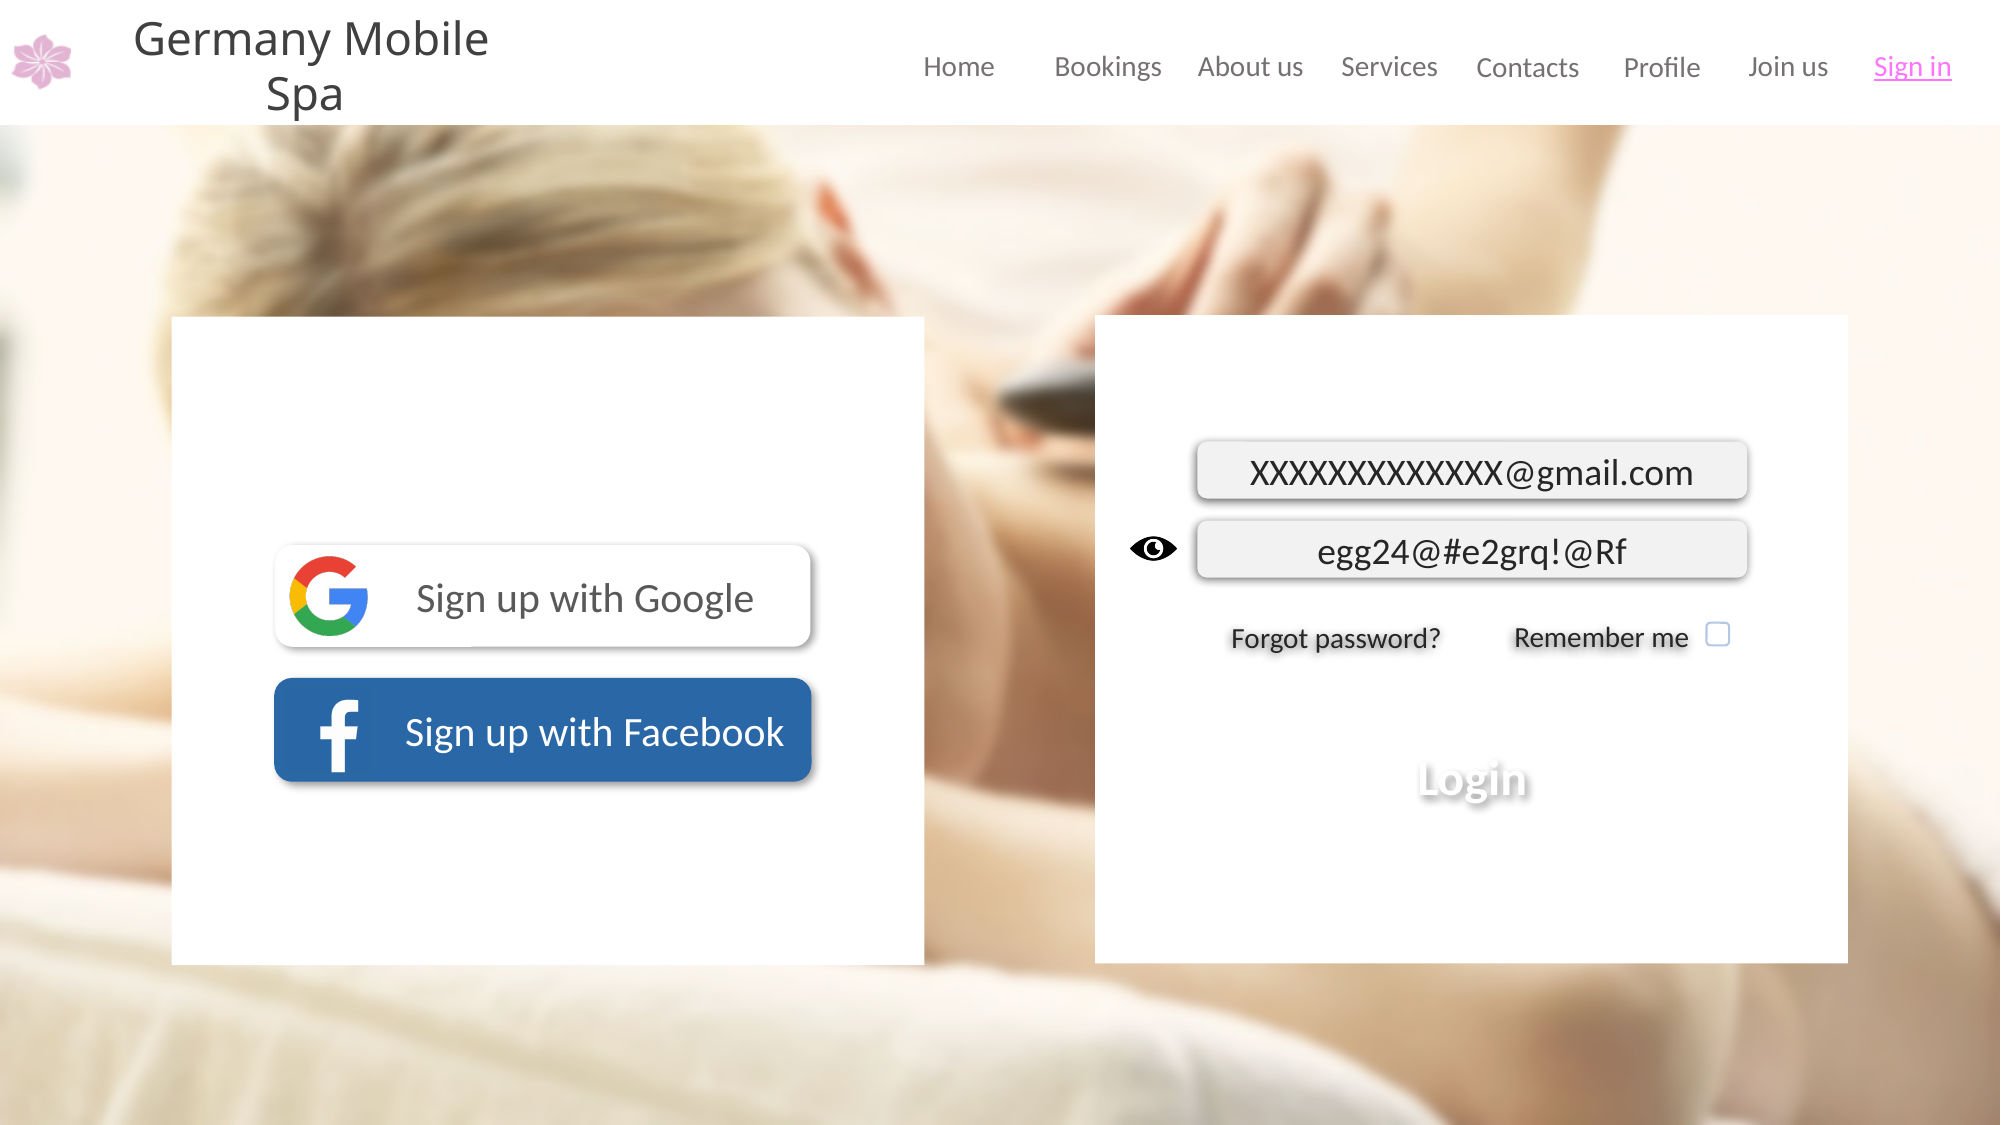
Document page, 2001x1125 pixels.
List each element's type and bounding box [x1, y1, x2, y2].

text_box [260, 678, 811, 781]
picture [0, 0, 2000, 1125]
text_box [275, 544, 811, 647]
